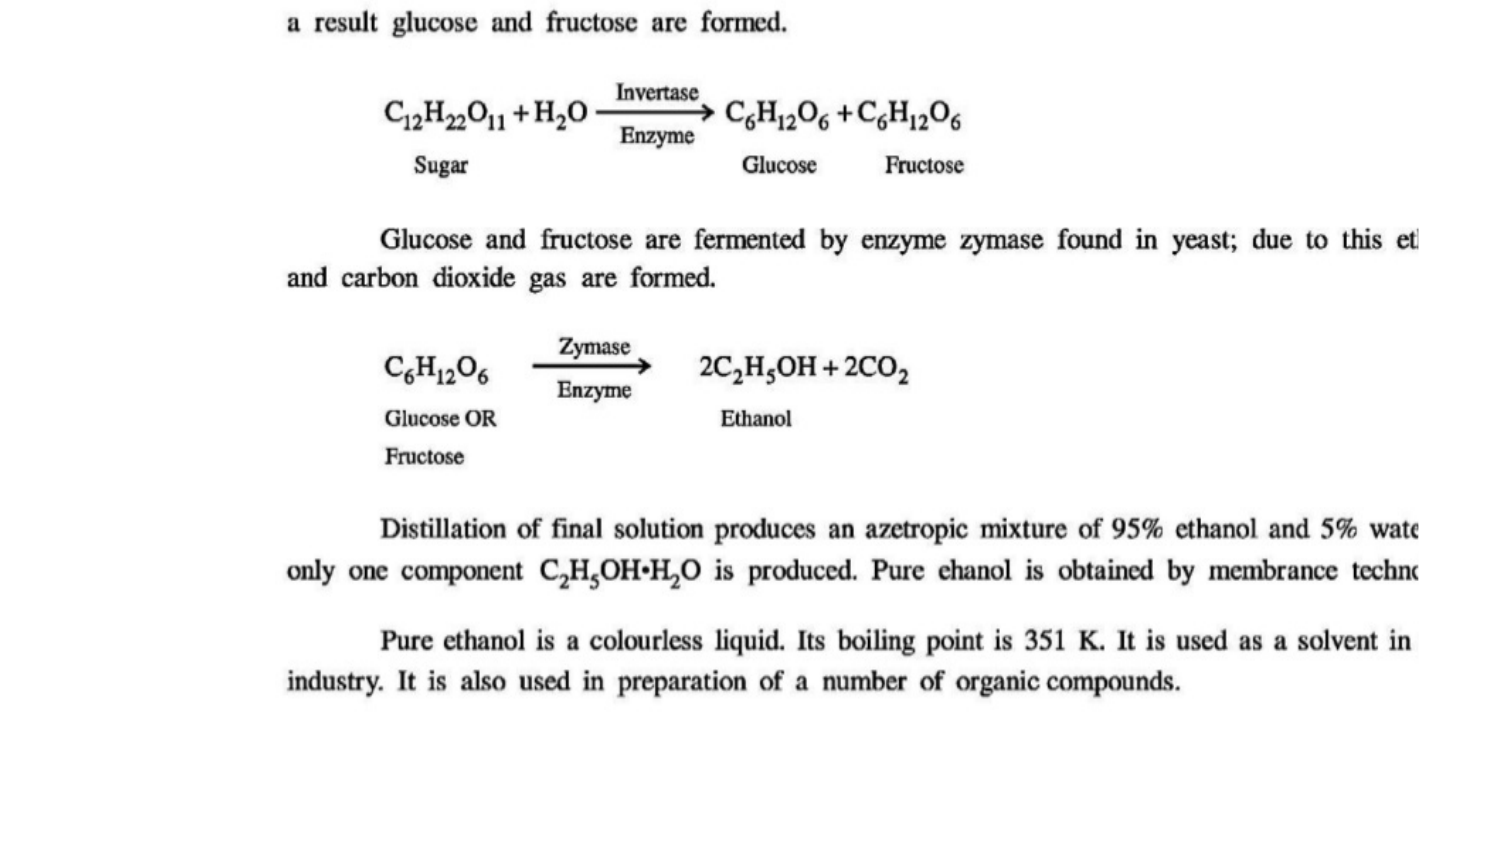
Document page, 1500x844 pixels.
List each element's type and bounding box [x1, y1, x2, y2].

picture [197, 0, 1419, 737]
